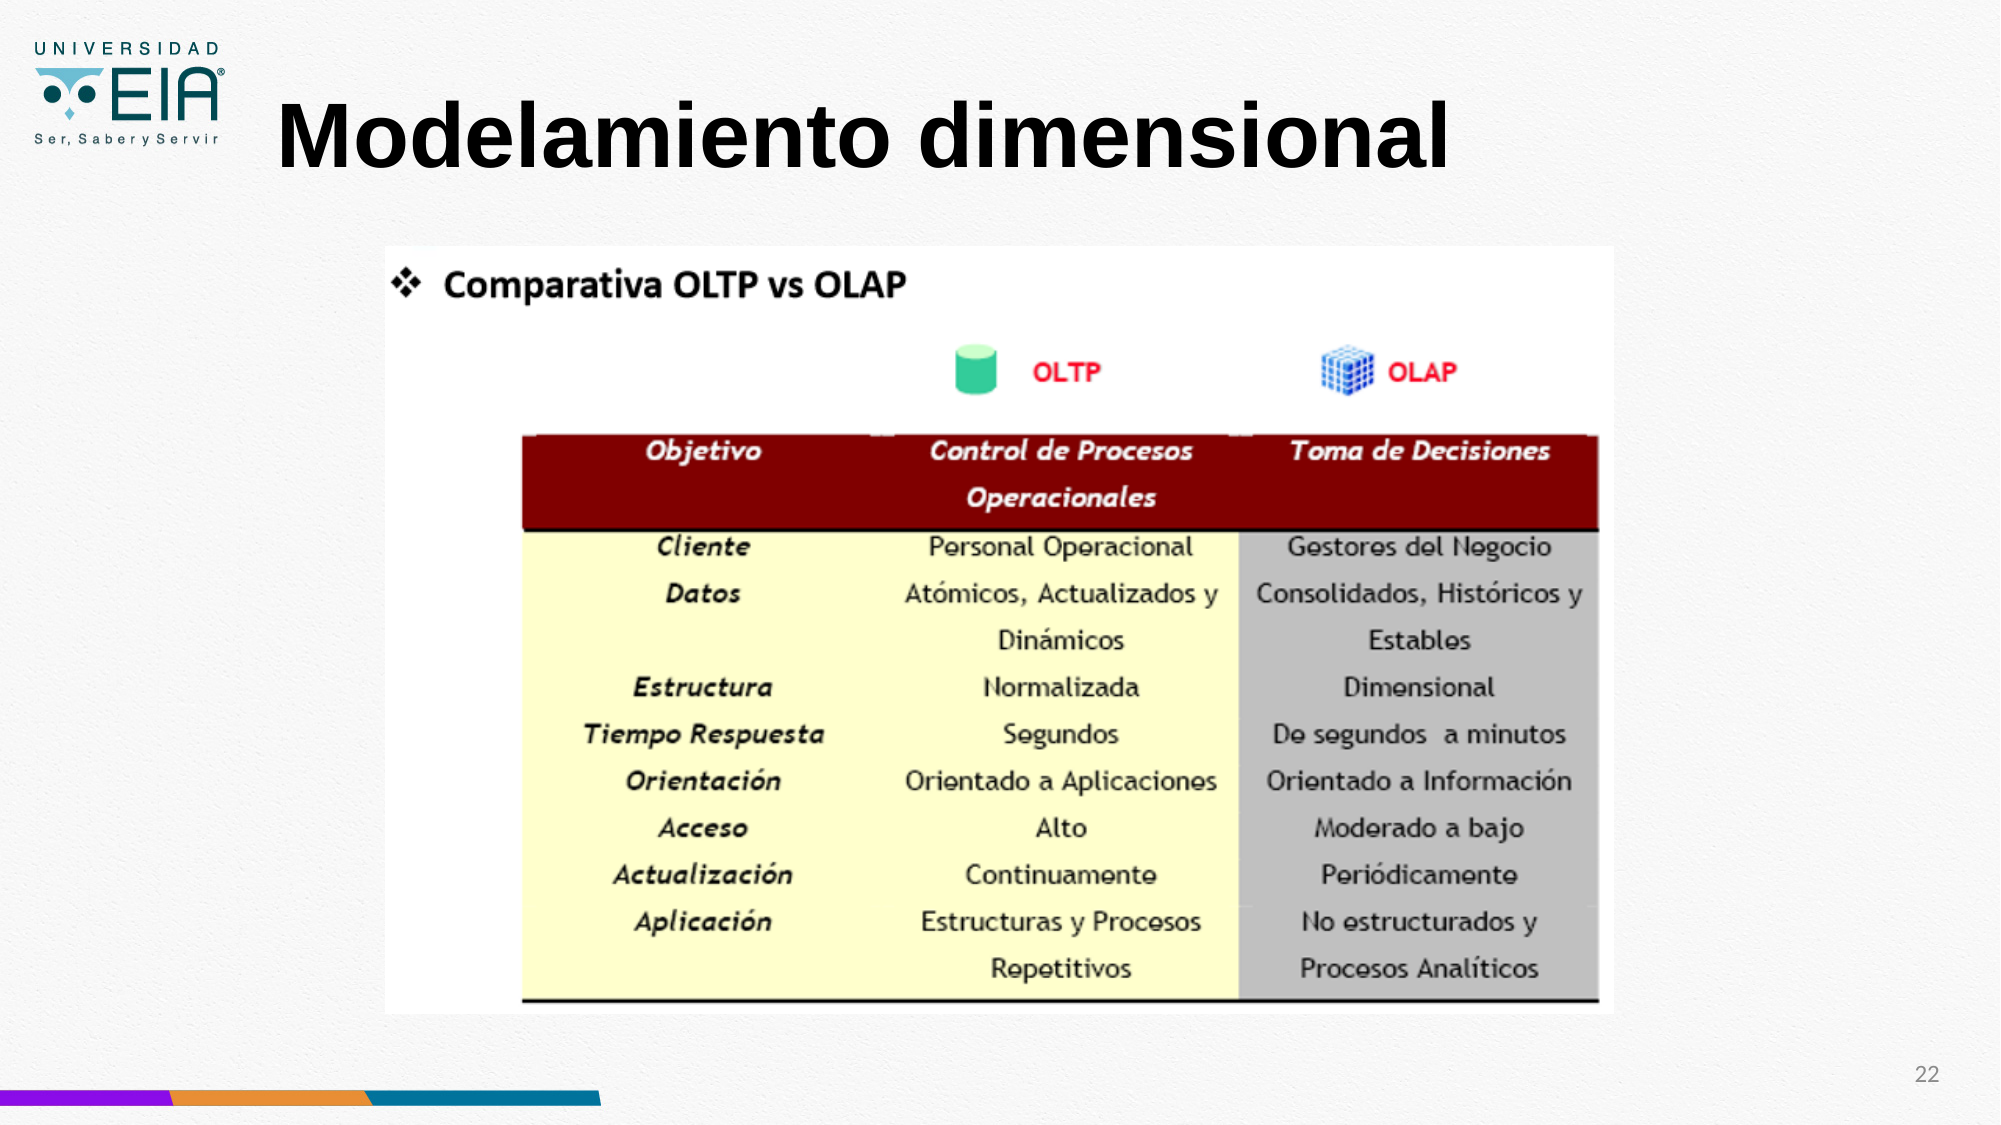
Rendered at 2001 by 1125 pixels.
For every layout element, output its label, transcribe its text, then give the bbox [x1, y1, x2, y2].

slide_number 22 [1505, 1042, 1956, 1103]
picture [0, 0, 2000, 1125]
title Modelamiento dimensional [261, 29, 1956, 247]
